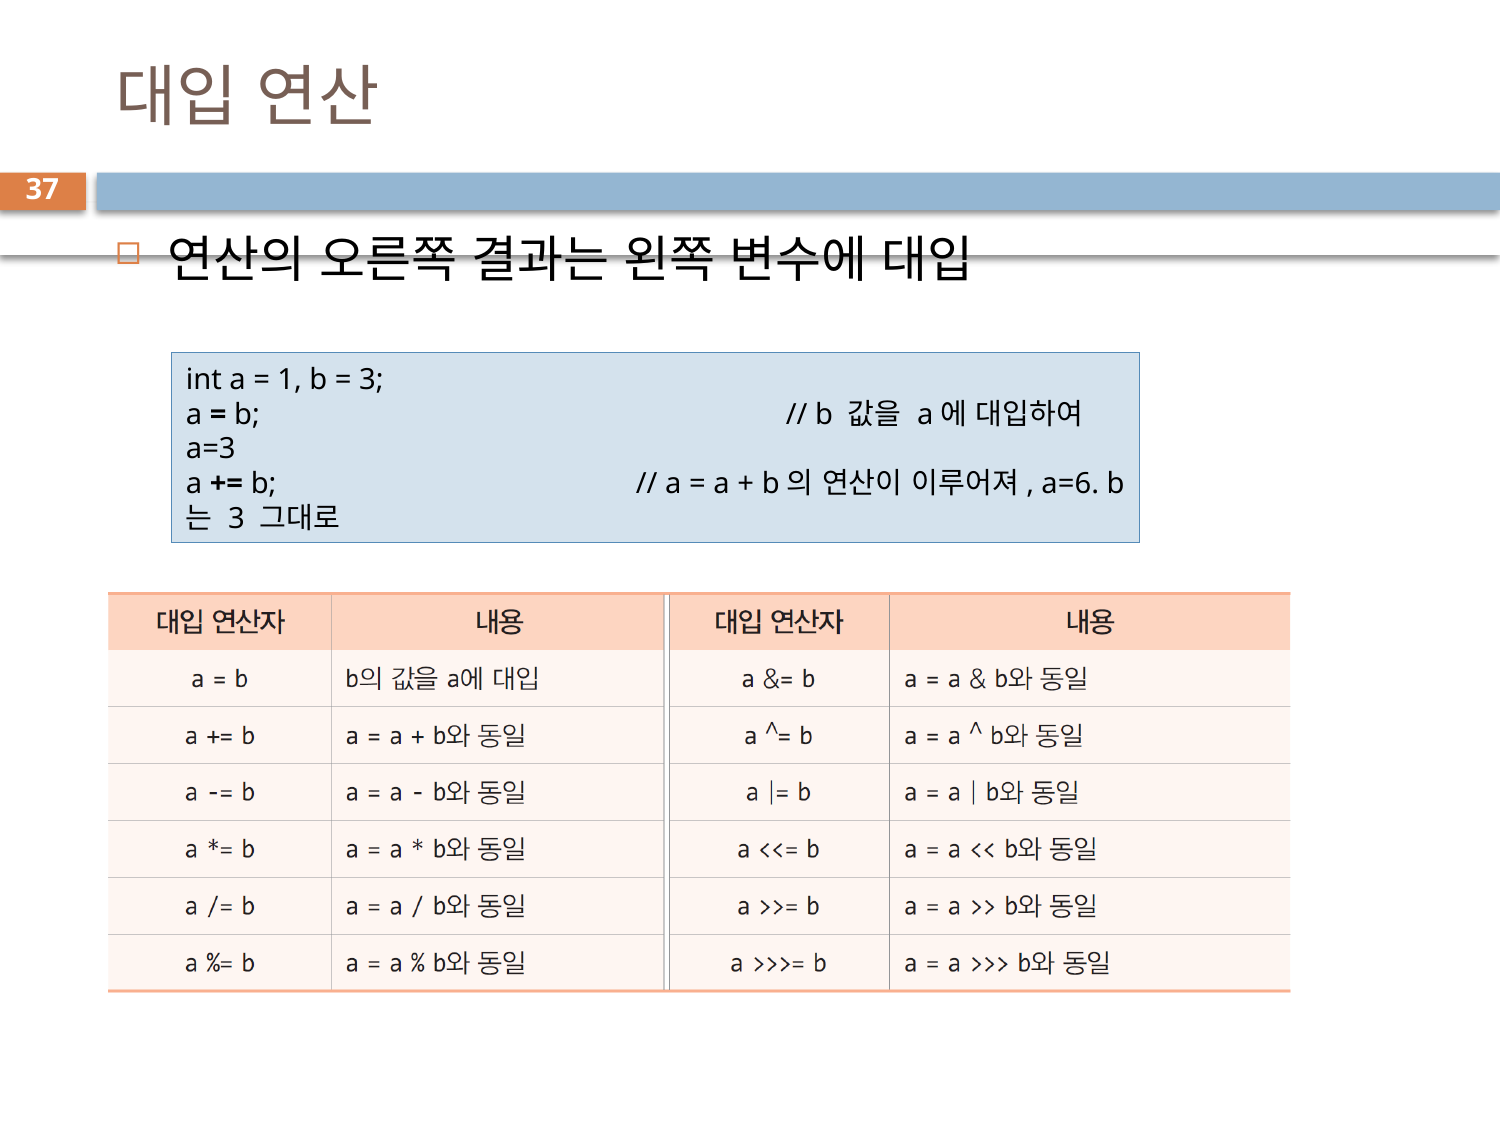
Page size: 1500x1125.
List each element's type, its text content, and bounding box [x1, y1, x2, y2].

list 연산의 오른쪽 결과는 왼쪽 변수에 대입 [100, 219, 1438, 1047]
title 대입 연산 [100, 37, 1438, 149]
picture [104, 585, 1296, 998]
slide_number 37 [0, 170, 87, 211]
text_box int a = 1, b = 3; a = b; // b 값을 a에 대입하여 a=3 a += b; // a = a + b의 연산이 이루어져, a=6. b는 3 그대로 [171, 352, 1140, 543]
